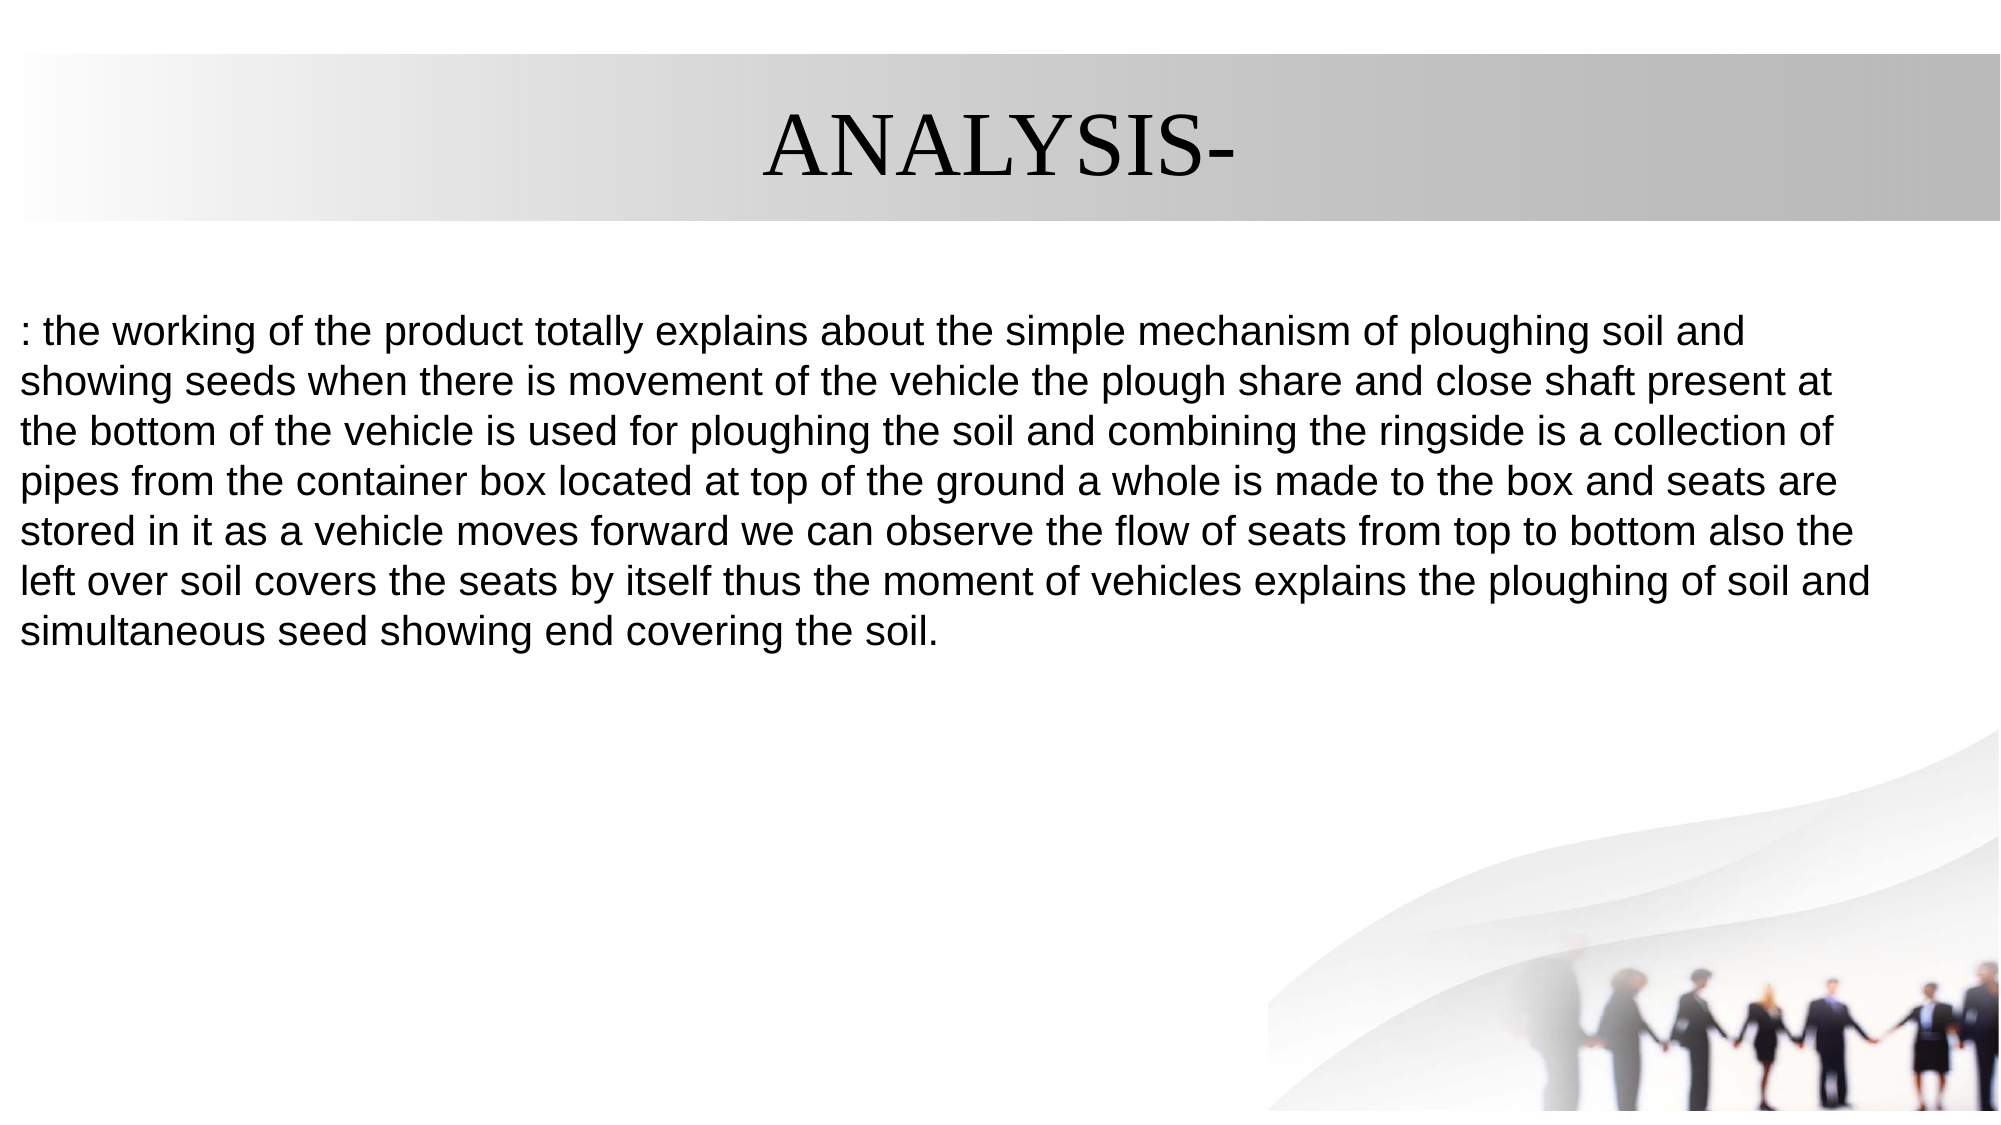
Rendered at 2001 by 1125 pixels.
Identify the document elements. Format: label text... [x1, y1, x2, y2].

title ANALYSIS- [99, 44, 1901, 233]
text_box : the working of the product totally explains about the simple mechanism of ploughing soil and showing seeds when there is movement of the vehicle the plough share and close shaft present at the bottom of the vehicle is used for ploughing the soil and combining the ringside is a collection of pipes from the container box located at top of the ground a whole is made to the box and seats are stored in it as a vehicle moves forward we can observe the flow of seats from top to bottom also the left over soil covers the seats by itself thus the moment of vehicles explains the ploughing of soil and simultaneous seed showing end covering the soil. [5, 296, 1900, 812]
picture [1268, 728, 1999, 1111]
